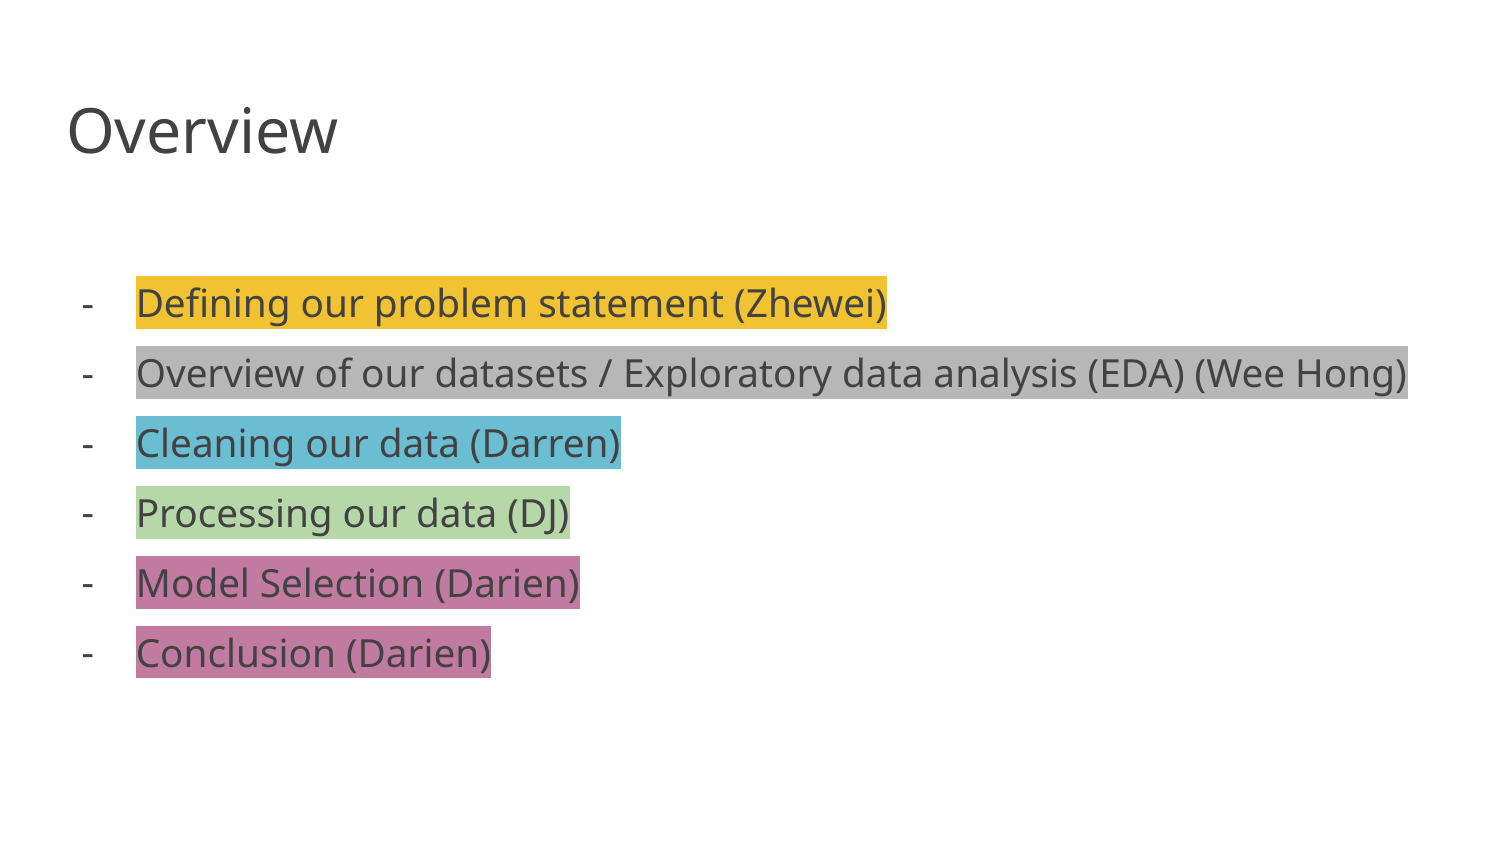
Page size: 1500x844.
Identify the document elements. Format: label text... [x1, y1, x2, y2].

list Defining our problem statement (Zhewei) Overview of our datasets / Exploratory data analysis (EDA) (Wee Hong) Cleaning our data (Darren) Processing our data (DJ) Model Selection (Darien) Conclusion (Darien) [51, 240, 1449, 750]
title Overview [51, 61, 1449, 182]
